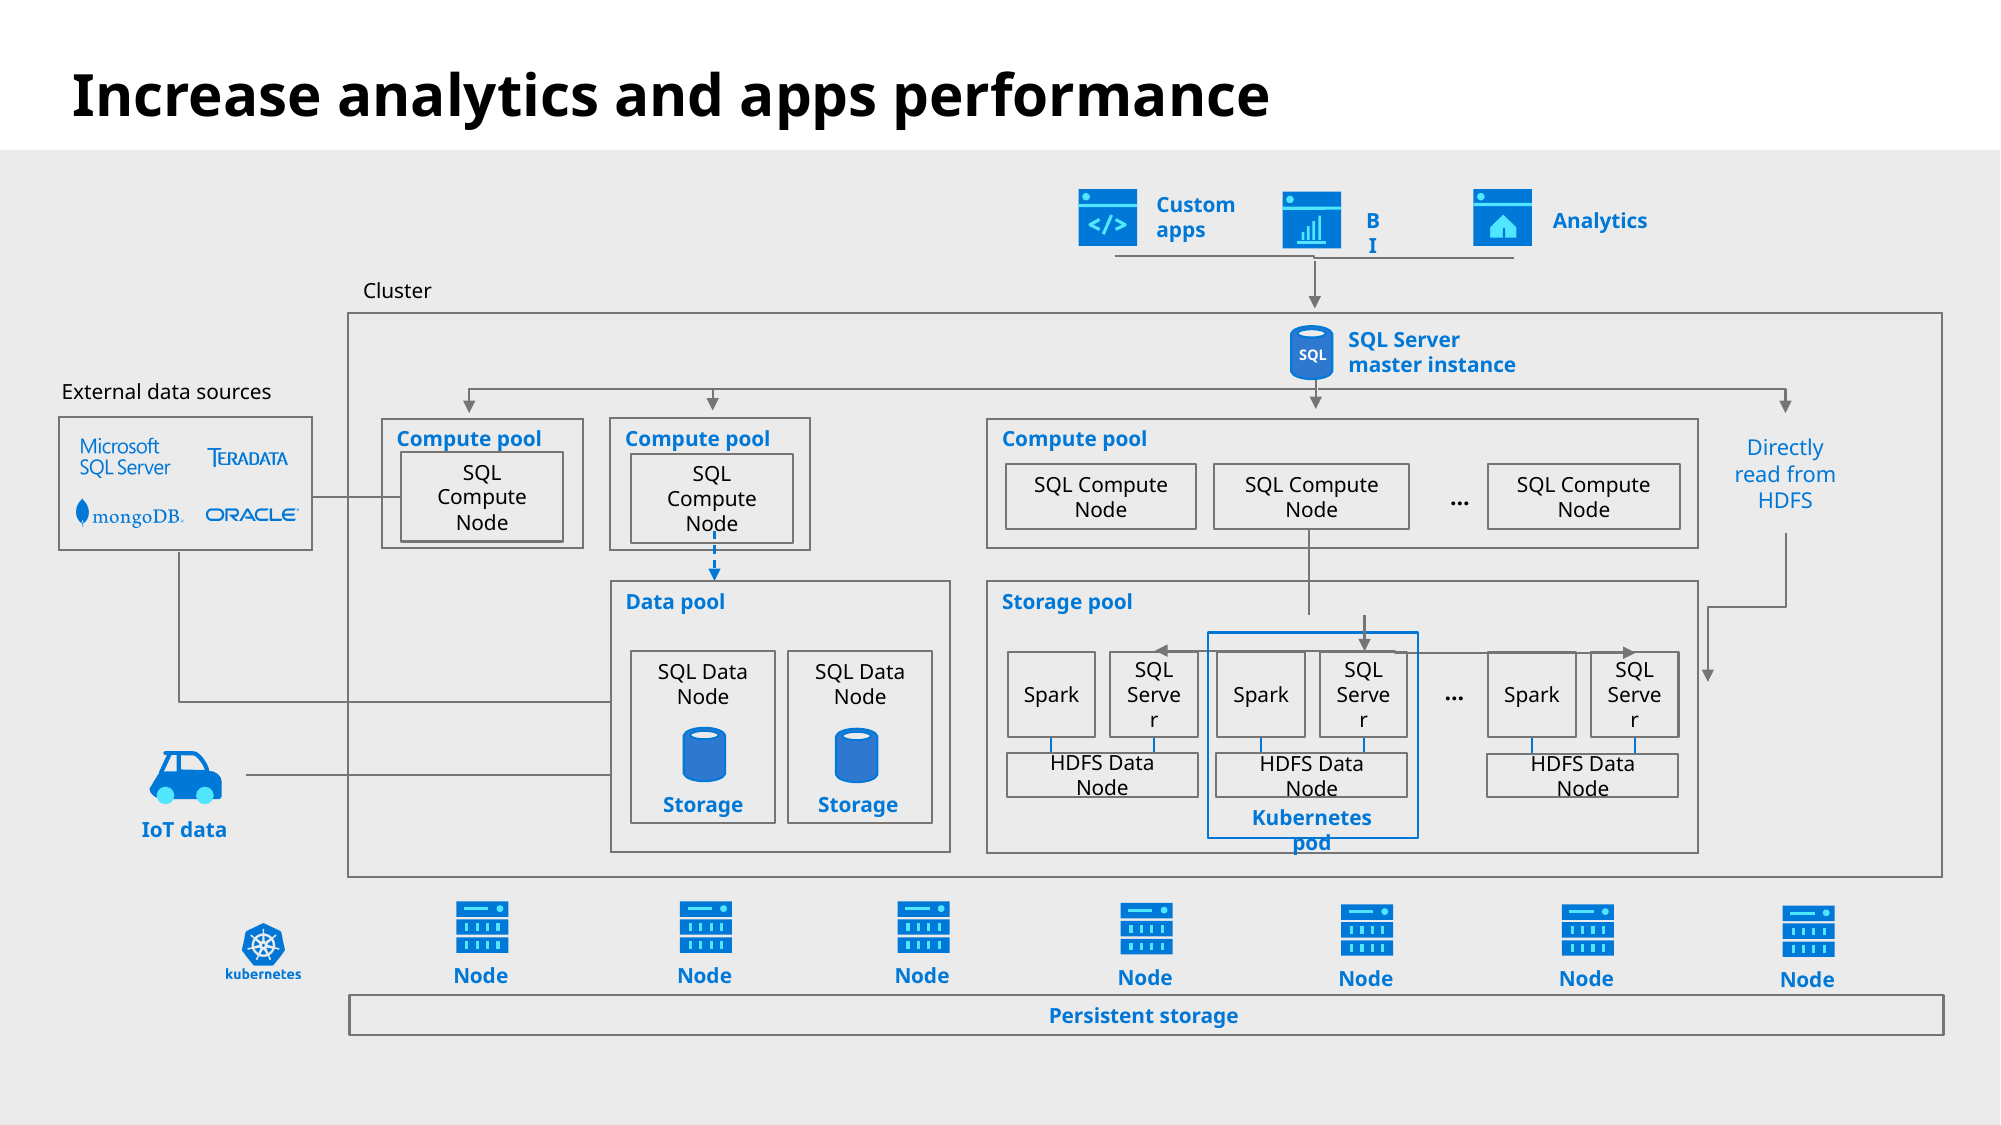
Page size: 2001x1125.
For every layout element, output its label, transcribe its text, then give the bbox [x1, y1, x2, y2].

title Increase analytics and apps performance [48, 51, 1961, 200]
text_box [0, 149, 2000, 1125]
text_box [46, 373, 226, 551]
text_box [91, 551, 226, 857]
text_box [610, 389, 951, 853]
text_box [226, 183, 1944, 1037]
